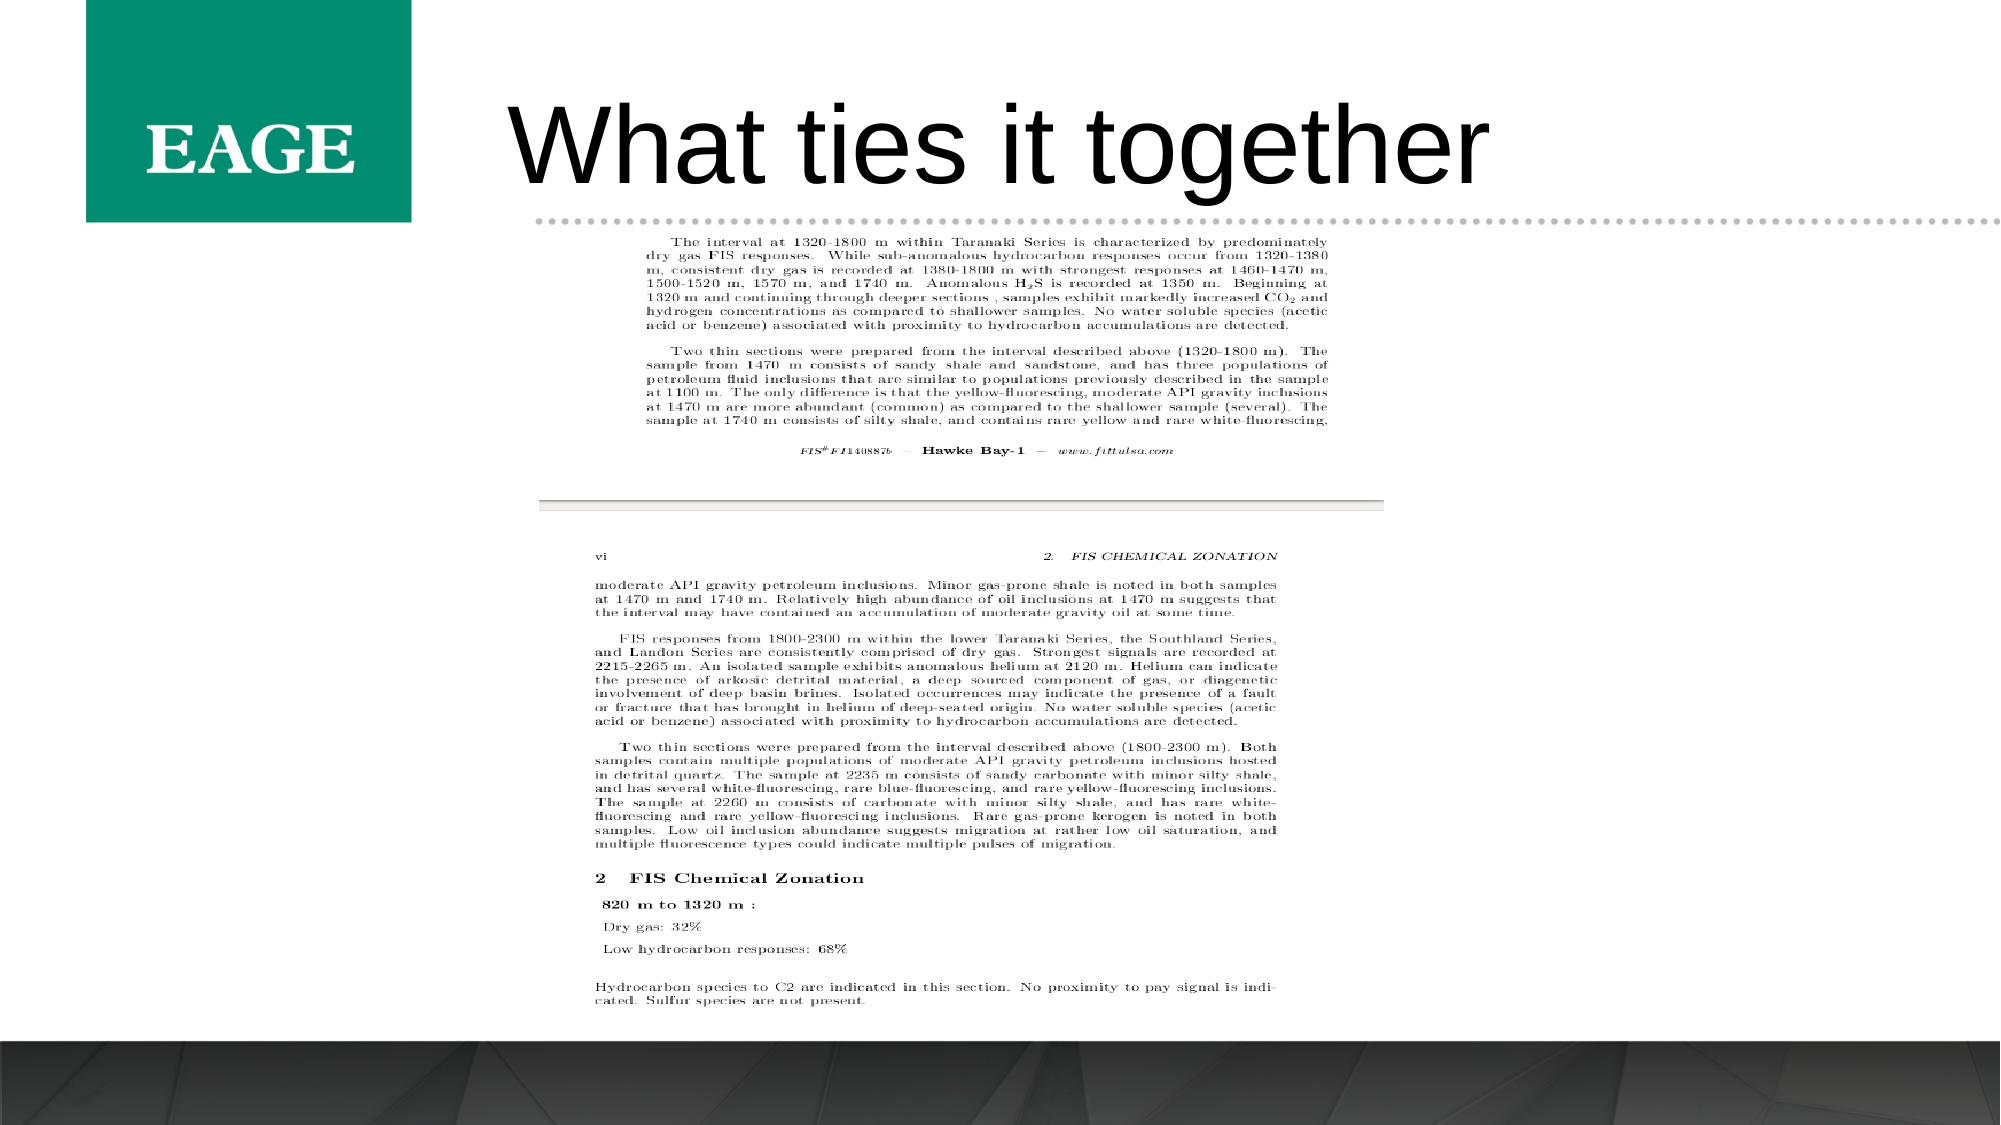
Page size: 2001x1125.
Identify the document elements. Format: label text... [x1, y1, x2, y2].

picture [0, 0, 2000, 1125]
text_box What ties it together [99, 44, 1900, 233]
